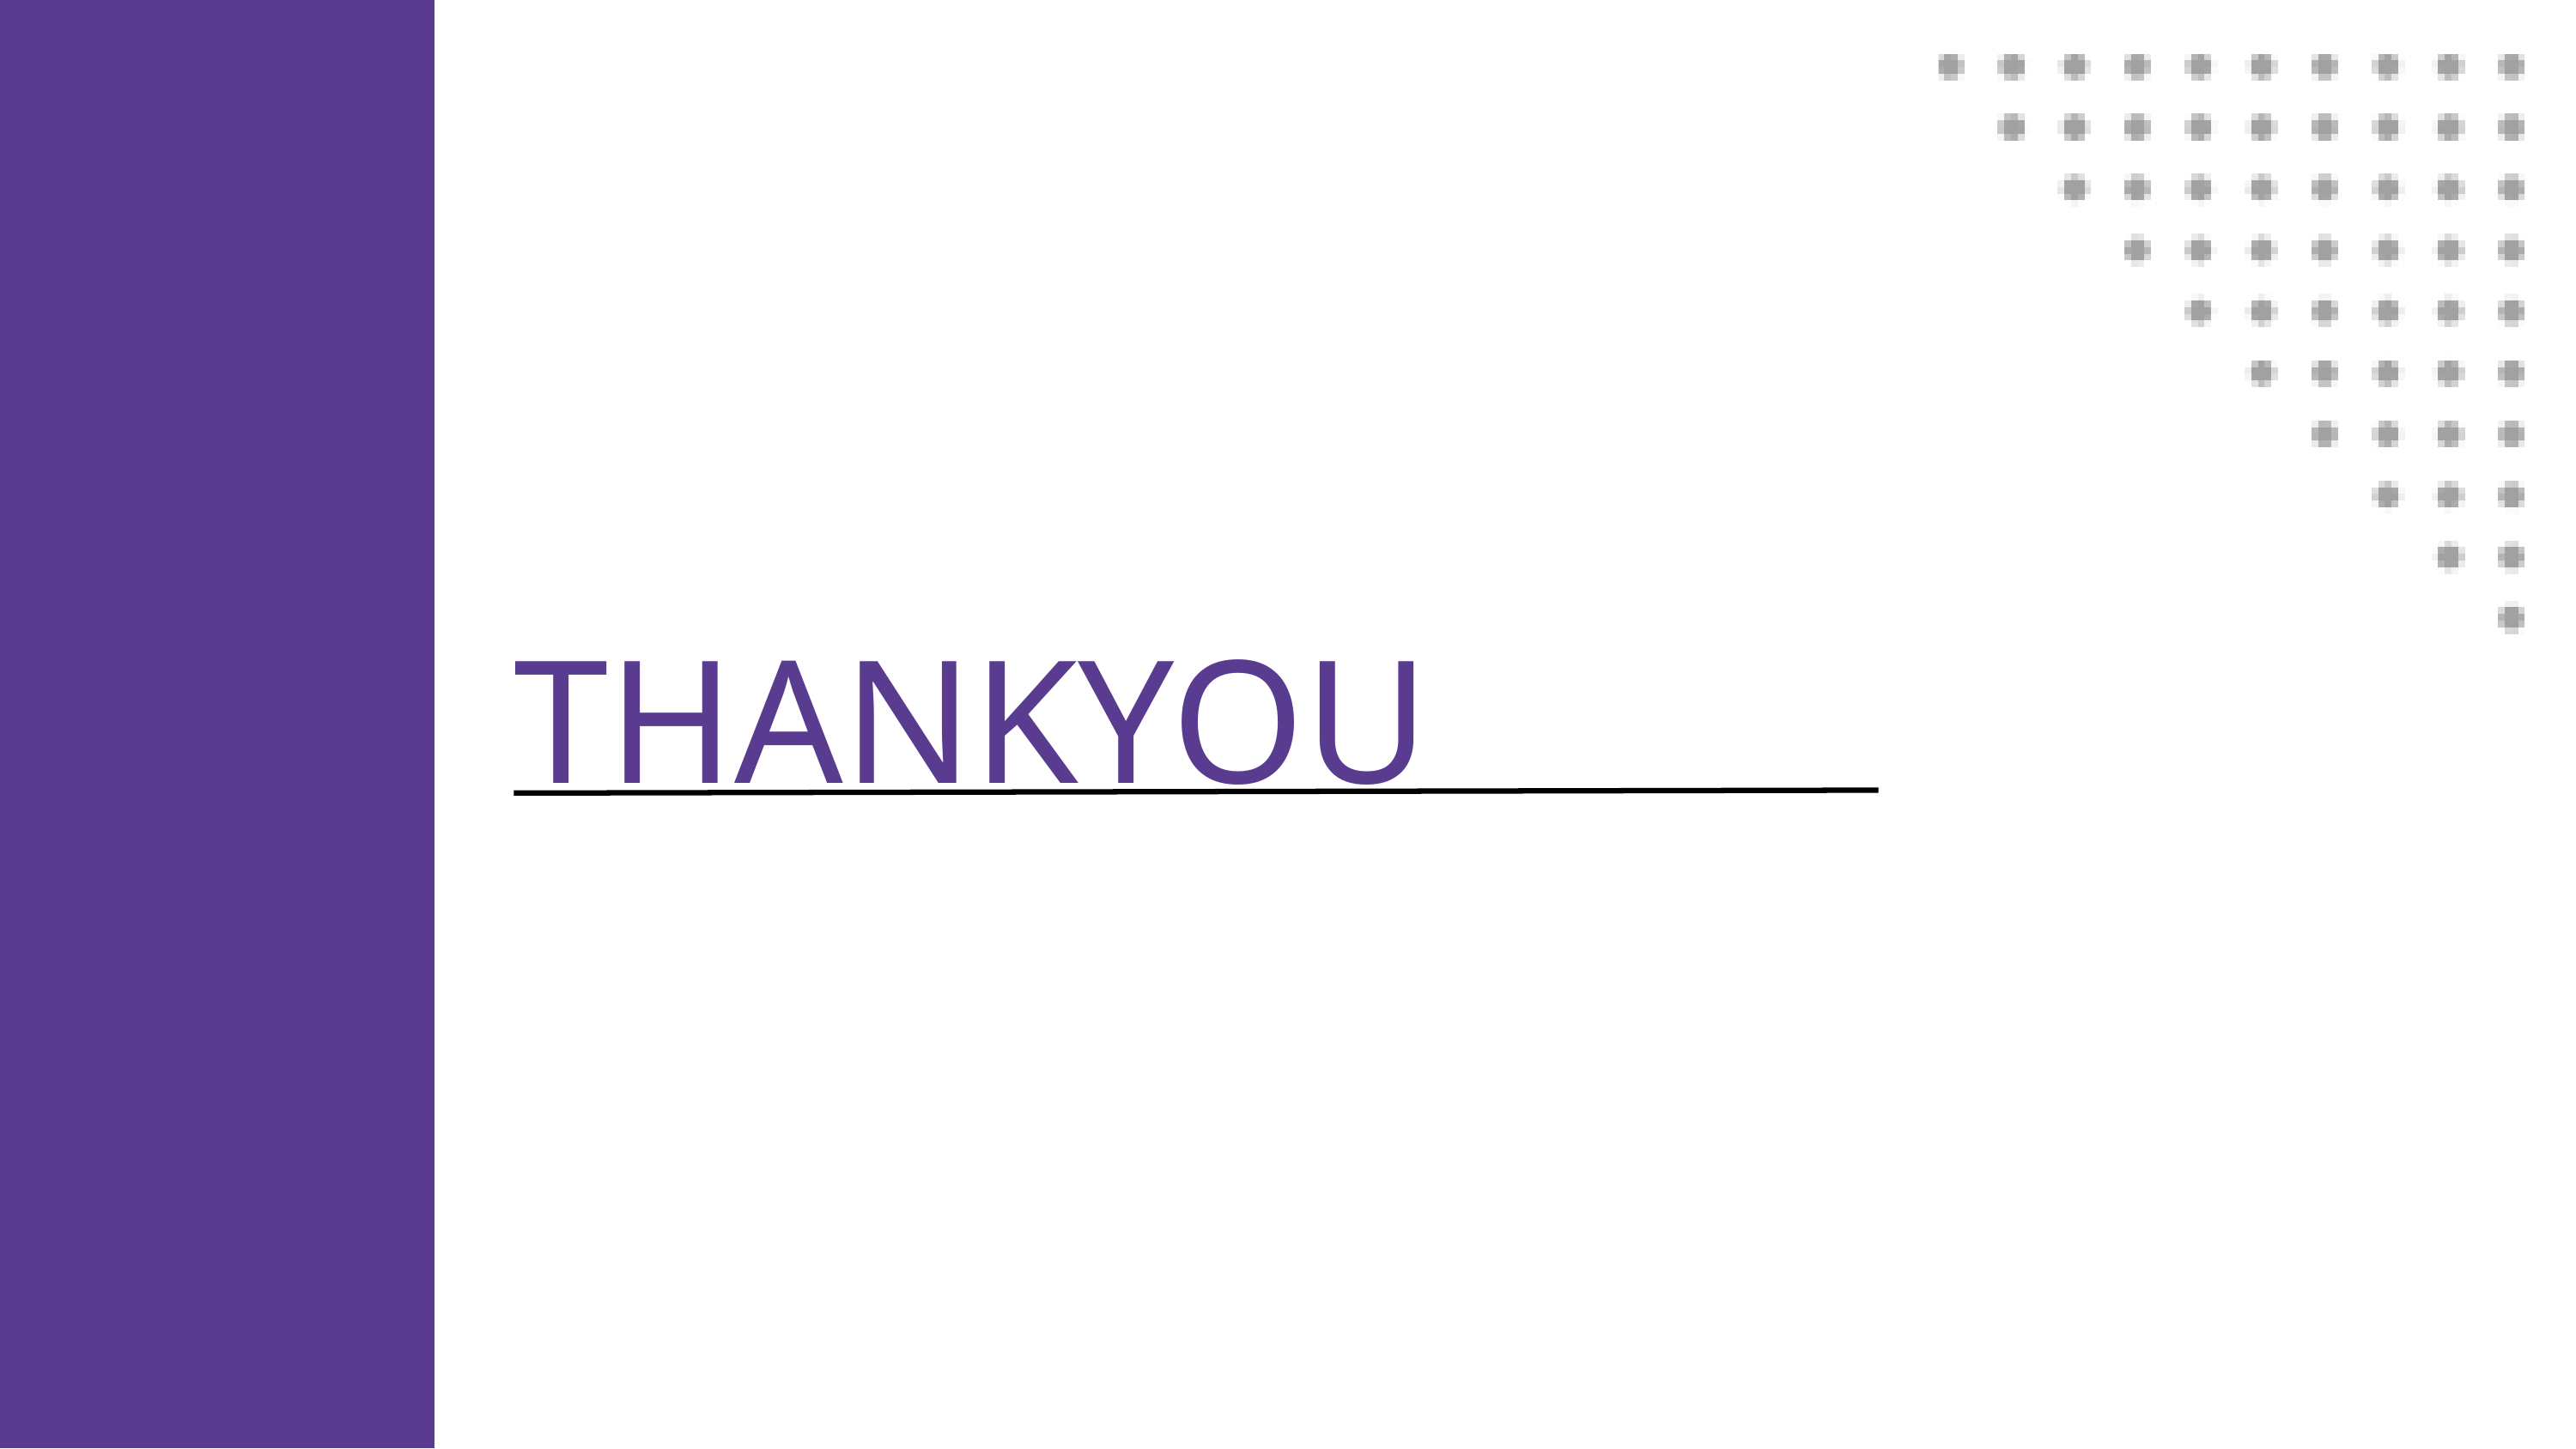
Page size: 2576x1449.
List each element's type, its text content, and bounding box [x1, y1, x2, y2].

text_box THANKYOU [513, 578, 2063, 817]
text_box [1938, 54, 2525, 634]
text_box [0, 0, 435, 1449]
